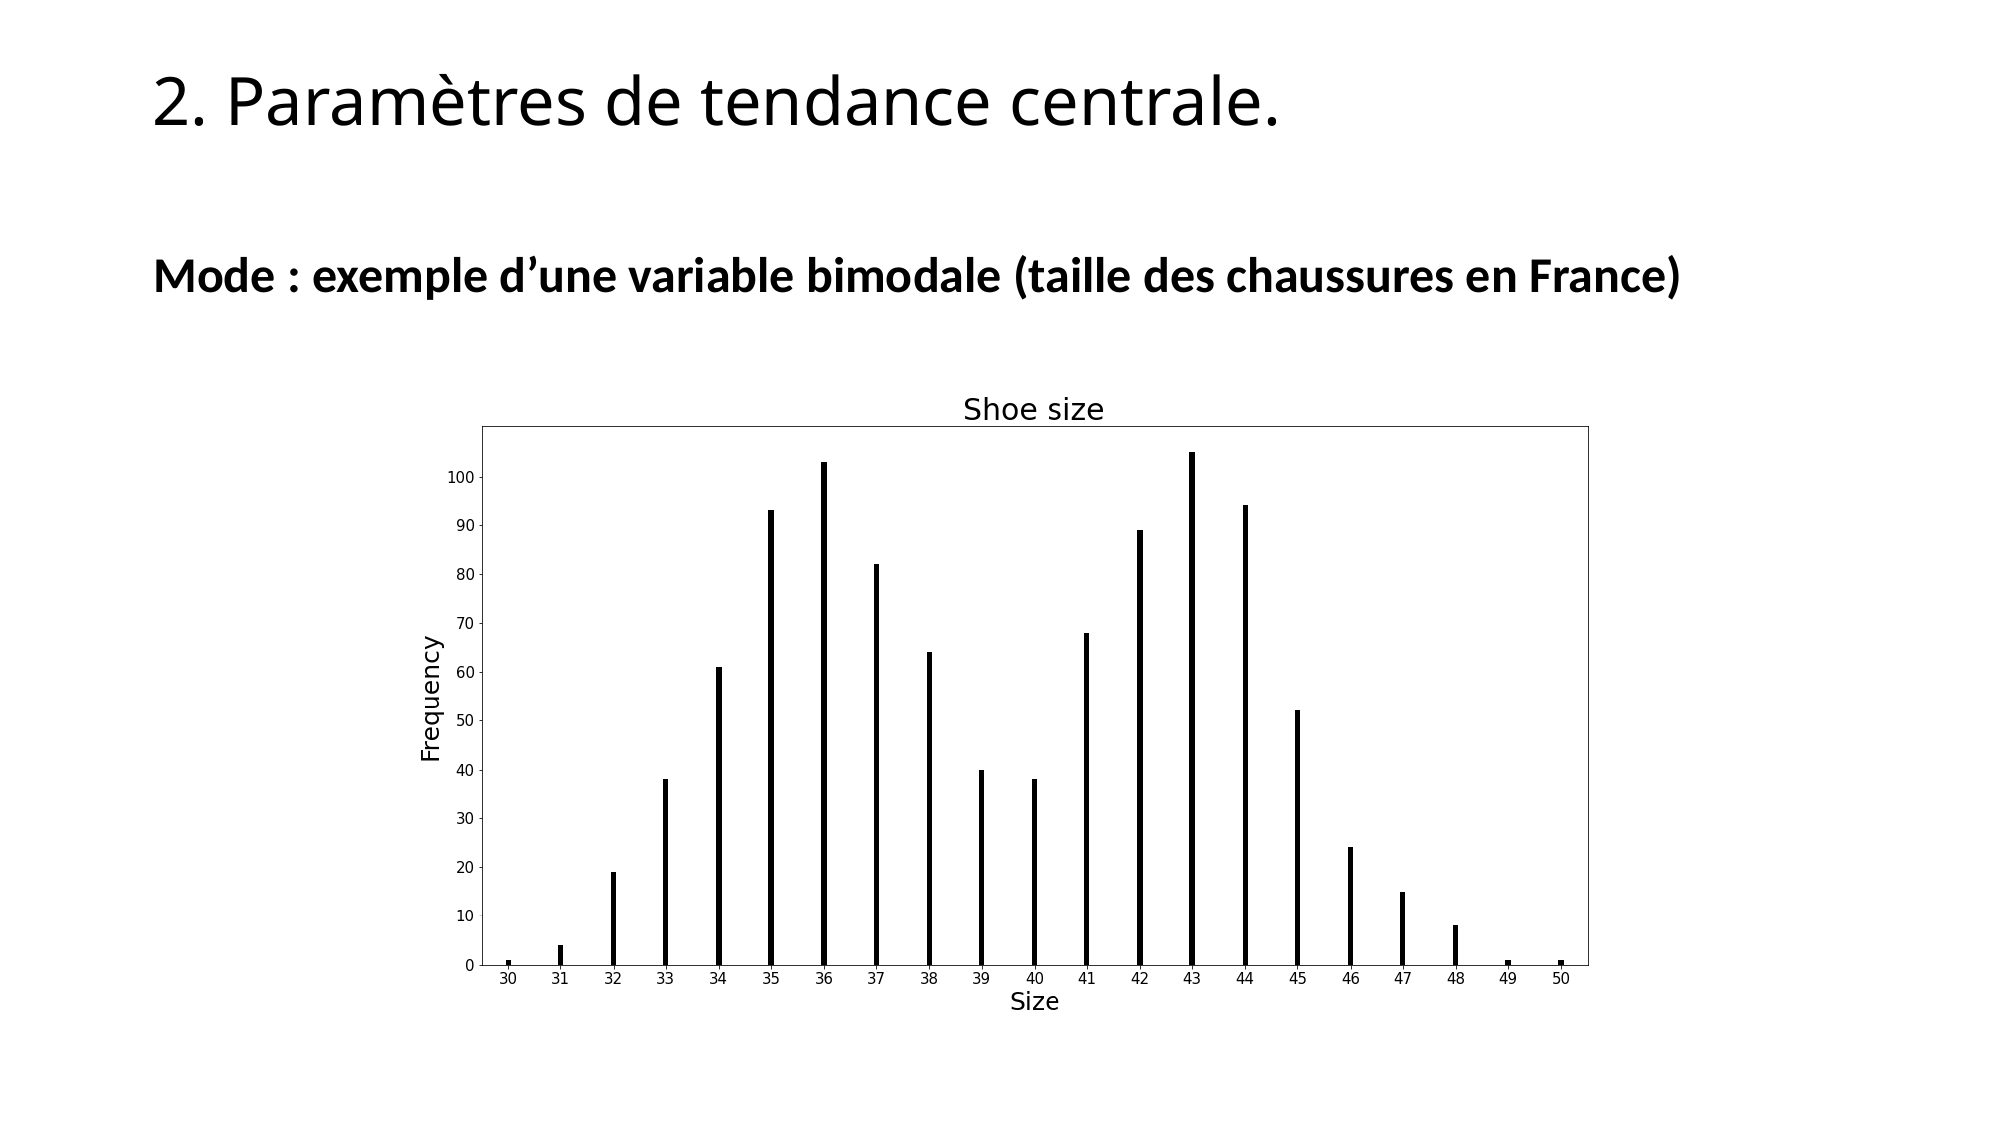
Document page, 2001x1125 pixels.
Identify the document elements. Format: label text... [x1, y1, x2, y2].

text_box Mode : exemple d’une variable bimodale (taille des chaussures en France) [138, 234, 1866, 310]
picture [411, 390, 1593, 1021]
text_box 2. Paramètres de tendance centrale. [137, 59, 1863, 155]
